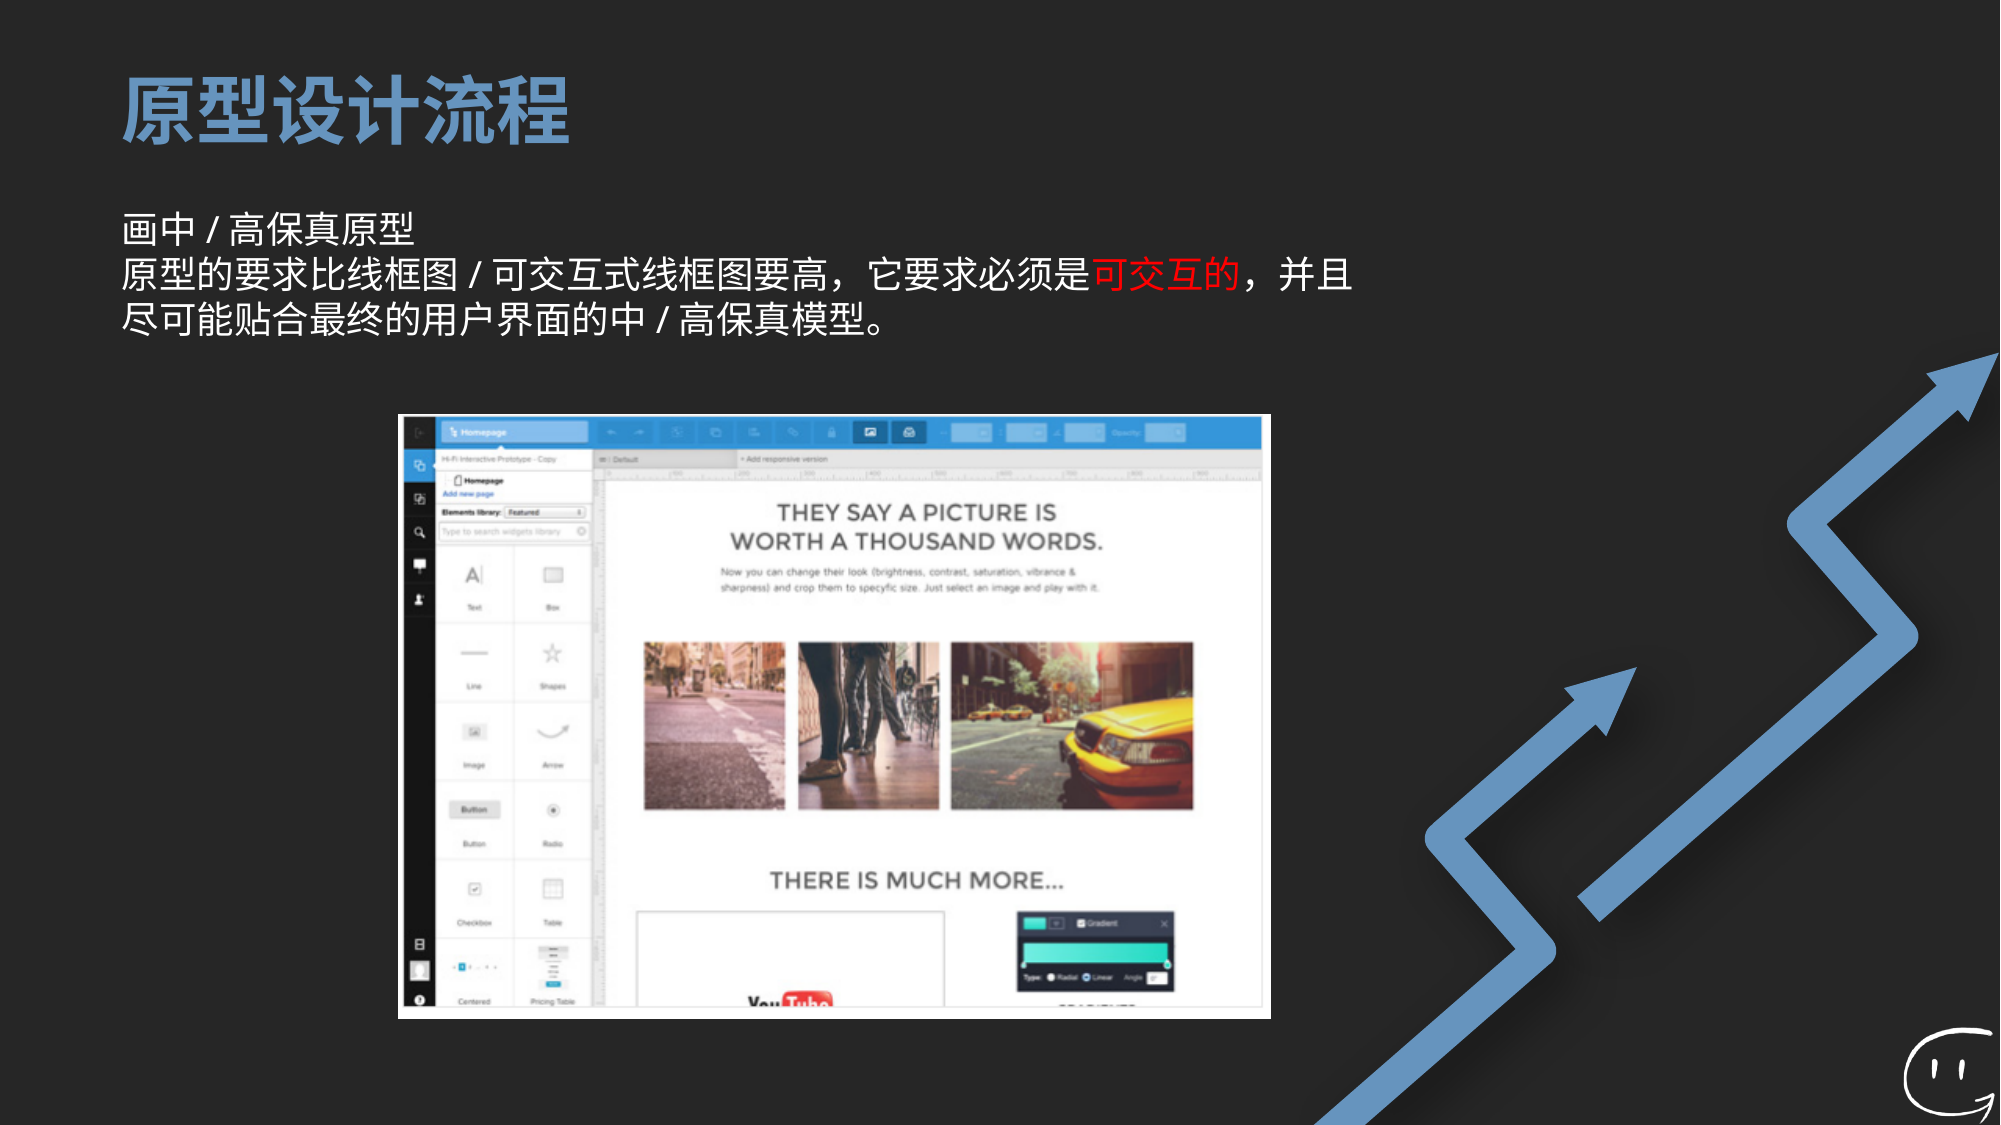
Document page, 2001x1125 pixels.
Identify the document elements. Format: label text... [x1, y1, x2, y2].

text_box 画中/高保真原型 原型的要求比线框图/可交互式线框图要高，它要求必须是可交互的，并且尽可能贴合最终的用户界面的中/高保真模型。 [106, 181, 1373, 411]
title 原型设计流程 [106, 31, 1199, 181]
picture [1899, 1023, 2000, 1125]
text_box [1313, 667, 1637, 1125]
picture [398, 414, 1271, 1019]
text_box [1577, 352, 1999, 923]
